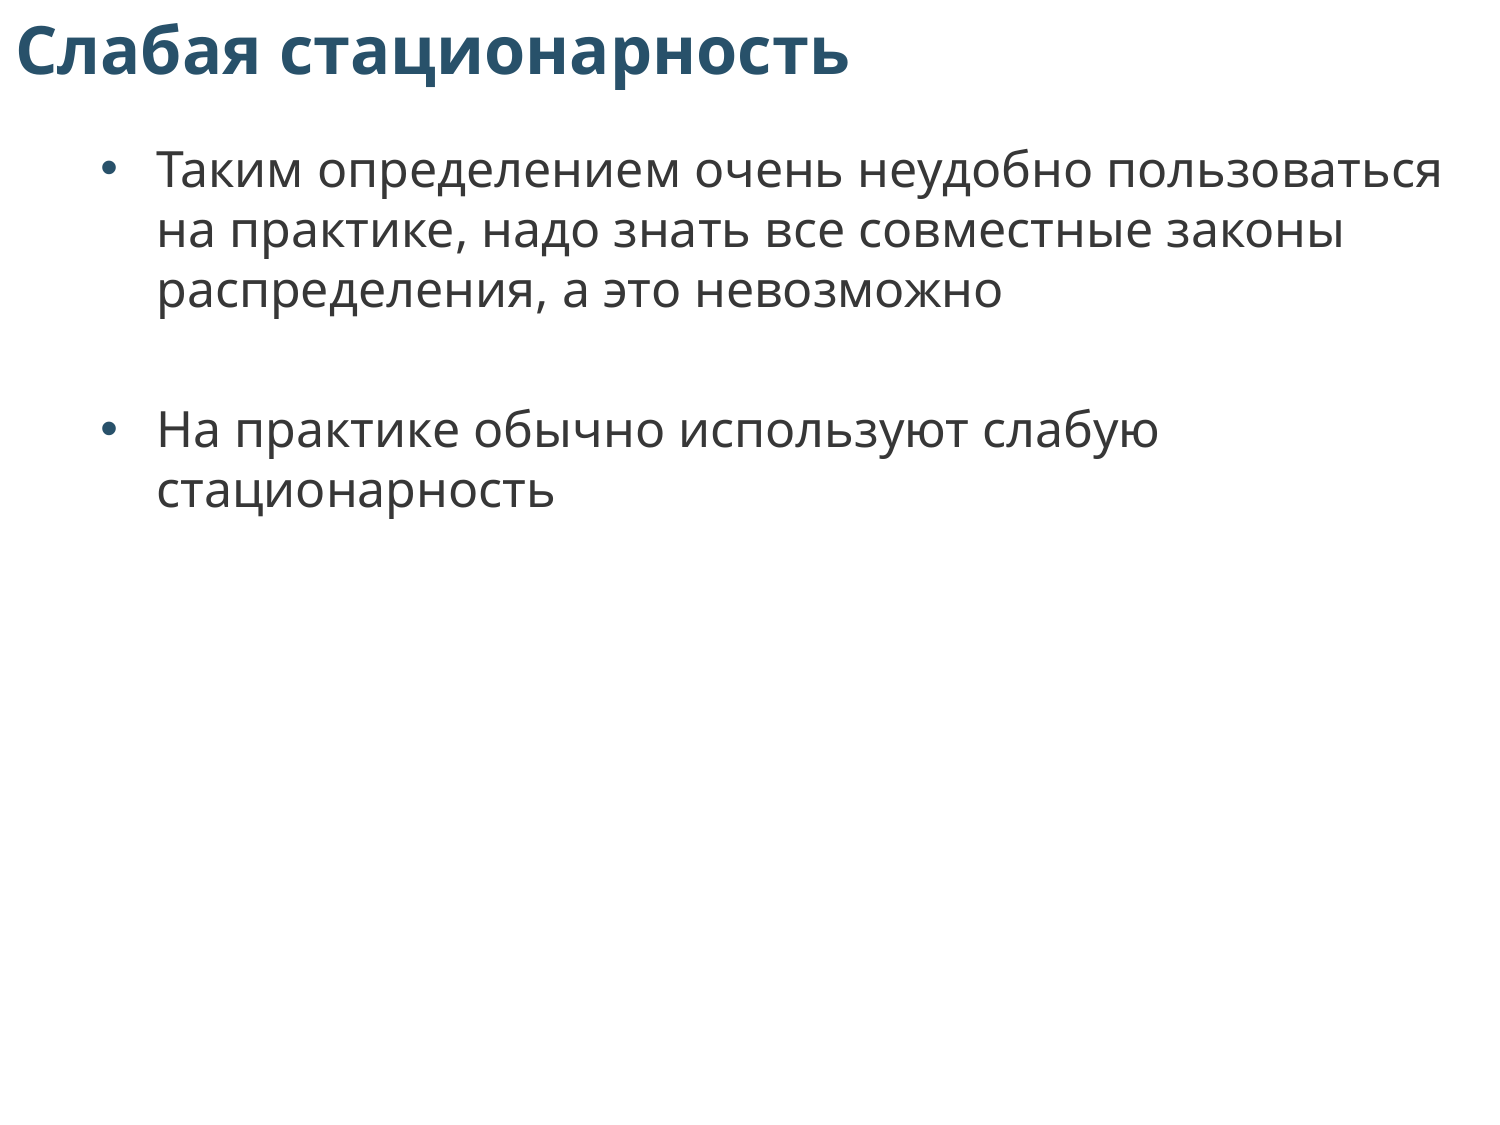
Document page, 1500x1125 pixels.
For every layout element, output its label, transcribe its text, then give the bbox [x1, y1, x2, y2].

text_box Слабая стационарность [0, 0, 1500, 96]
text_box Таким определением очень неудобно пользоваться на практике, надо знать все совместные законы распределения, а это невозможно На практике обычно используют слабую стационарность [100, 137, 1483, 1012]
